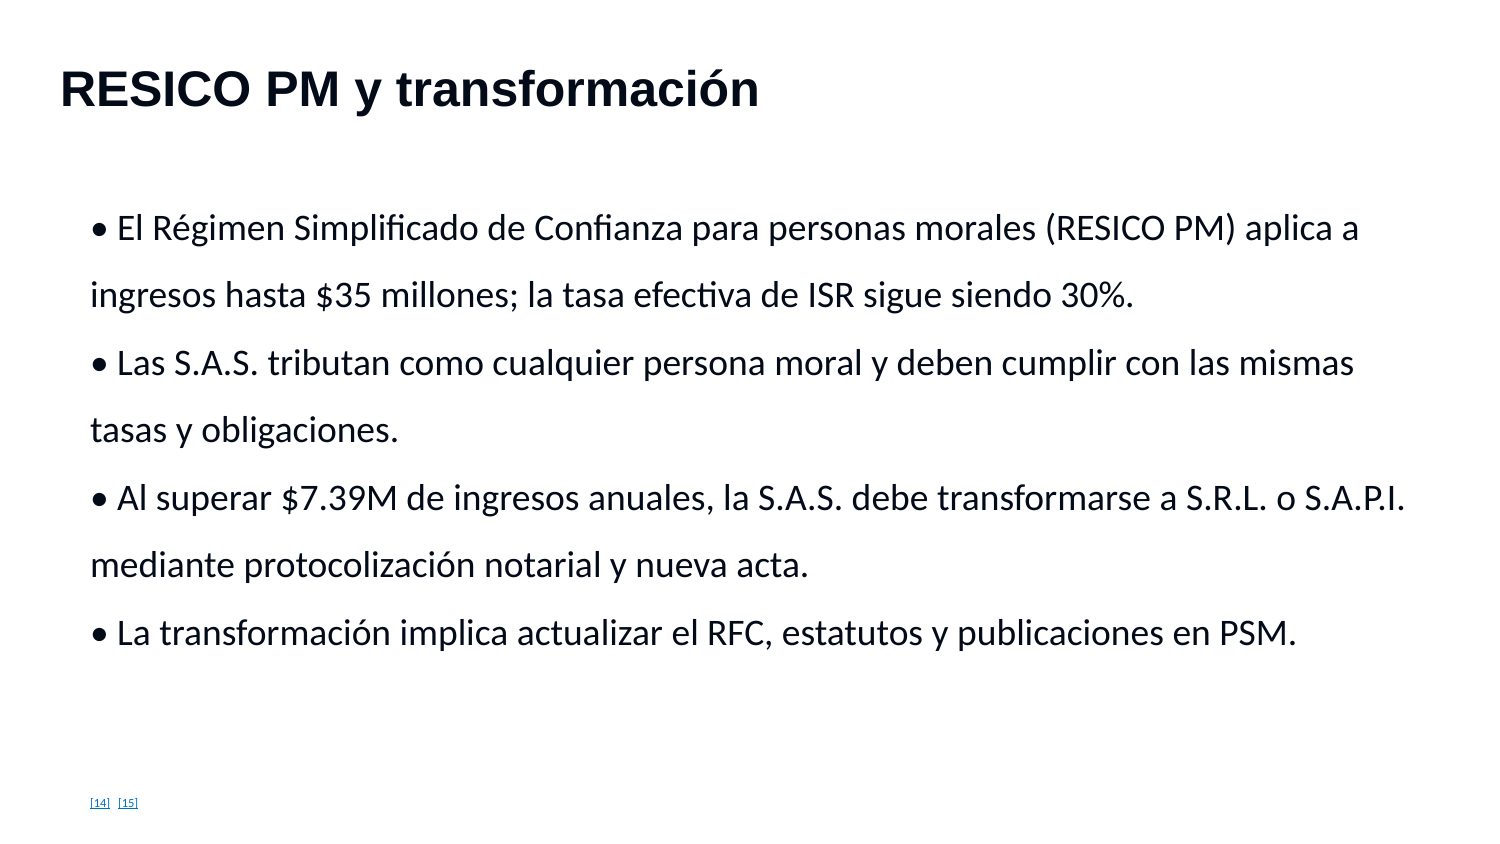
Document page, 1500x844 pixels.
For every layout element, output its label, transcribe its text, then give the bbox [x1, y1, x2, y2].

text_box [14] [15] [74, 783, 1425, 822]
text_box RESICO PM y transformación [44, 45, 1455, 128]
text_box • El Régimen Simplificado de Confianza para personas morales (RESICO PM) aplica a ingresos hasta $35 millones; la tasa efectiva de ISR sigue siendo 30%. • Las S.A.S. tributan como cualquier persona moral y deben cumplir con las mismas tasas y obligaciones. • Al superar $7.39M de ingresos anuales, la S.A.S. debe transformarse a S.R.L. o S.A.P.I. mediante protocolización notarial y nueva acta. • La transformación implica actualizar el RFC, estatutos y publicaciones en PSM. [74, 172, 1425, 783]
